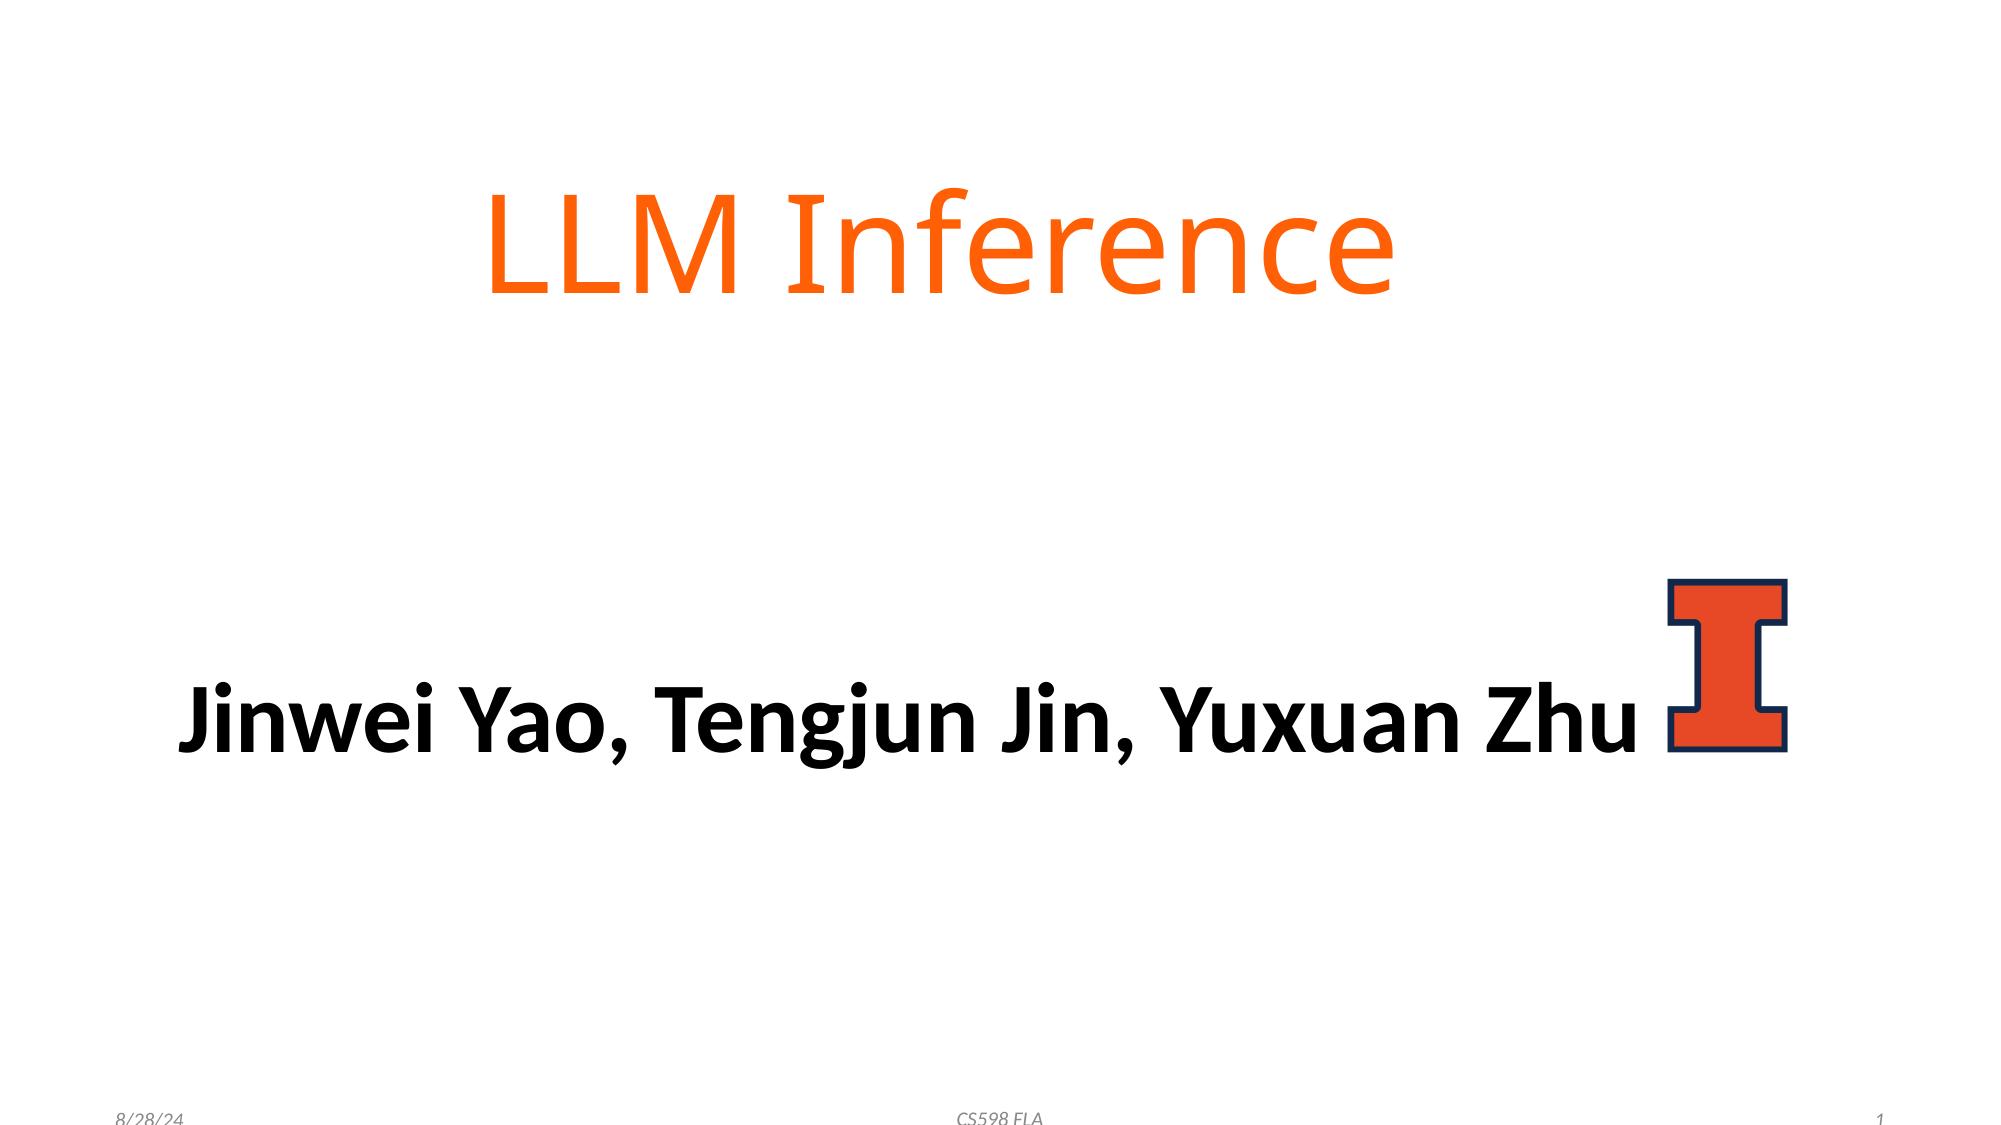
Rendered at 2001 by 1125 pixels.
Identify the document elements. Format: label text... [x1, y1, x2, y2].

text_box Jinwei Yao, Tengjun Jin, Yuxuan Zhu [78, 645, 1743, 1051]
picture [1637, 575, 1818, 756]
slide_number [99, 1099, 483, 1125]
slide_number ‹#› [1433, 1099, 1900, 1125]
footer CS598 FLA [483, 1098, 1517, 1125]
title LLM Inference [218, 66, 1661, 576]
